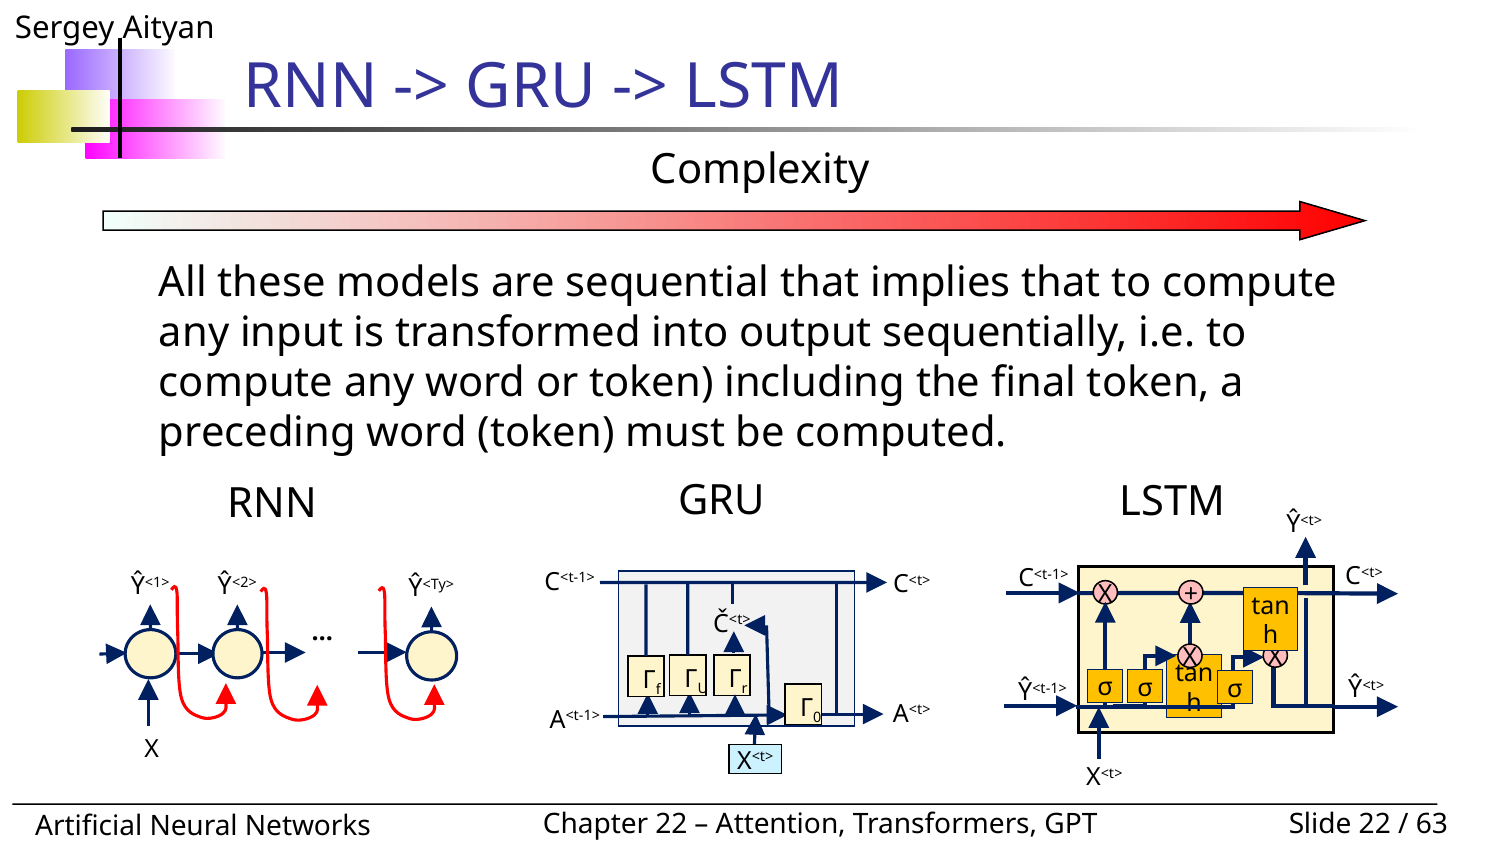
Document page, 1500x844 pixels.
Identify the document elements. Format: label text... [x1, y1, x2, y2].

text_box [103, 201, 1365, 240]
title RNN -> GRU -> LSTM [228, 46, 1332, 128]
text_box RNN [212, 468, 338, 534]
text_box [99, 564, 458, 768]
text_box LSTM [1104, 466, 1244, 506]
text_box Complexity [635, 134, 898, 199]
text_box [1003, 507, 1403, 798]
text_box All these models are sequential that implies that to compute any input is transformed into output sequentially, i.e. to compute any word or token) including the final token, a preceding word (token) must be computed. [144, 247, 1425, 462]
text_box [537, 565, 937, 774]
text_box GRU [663, 465, 789, 531]
